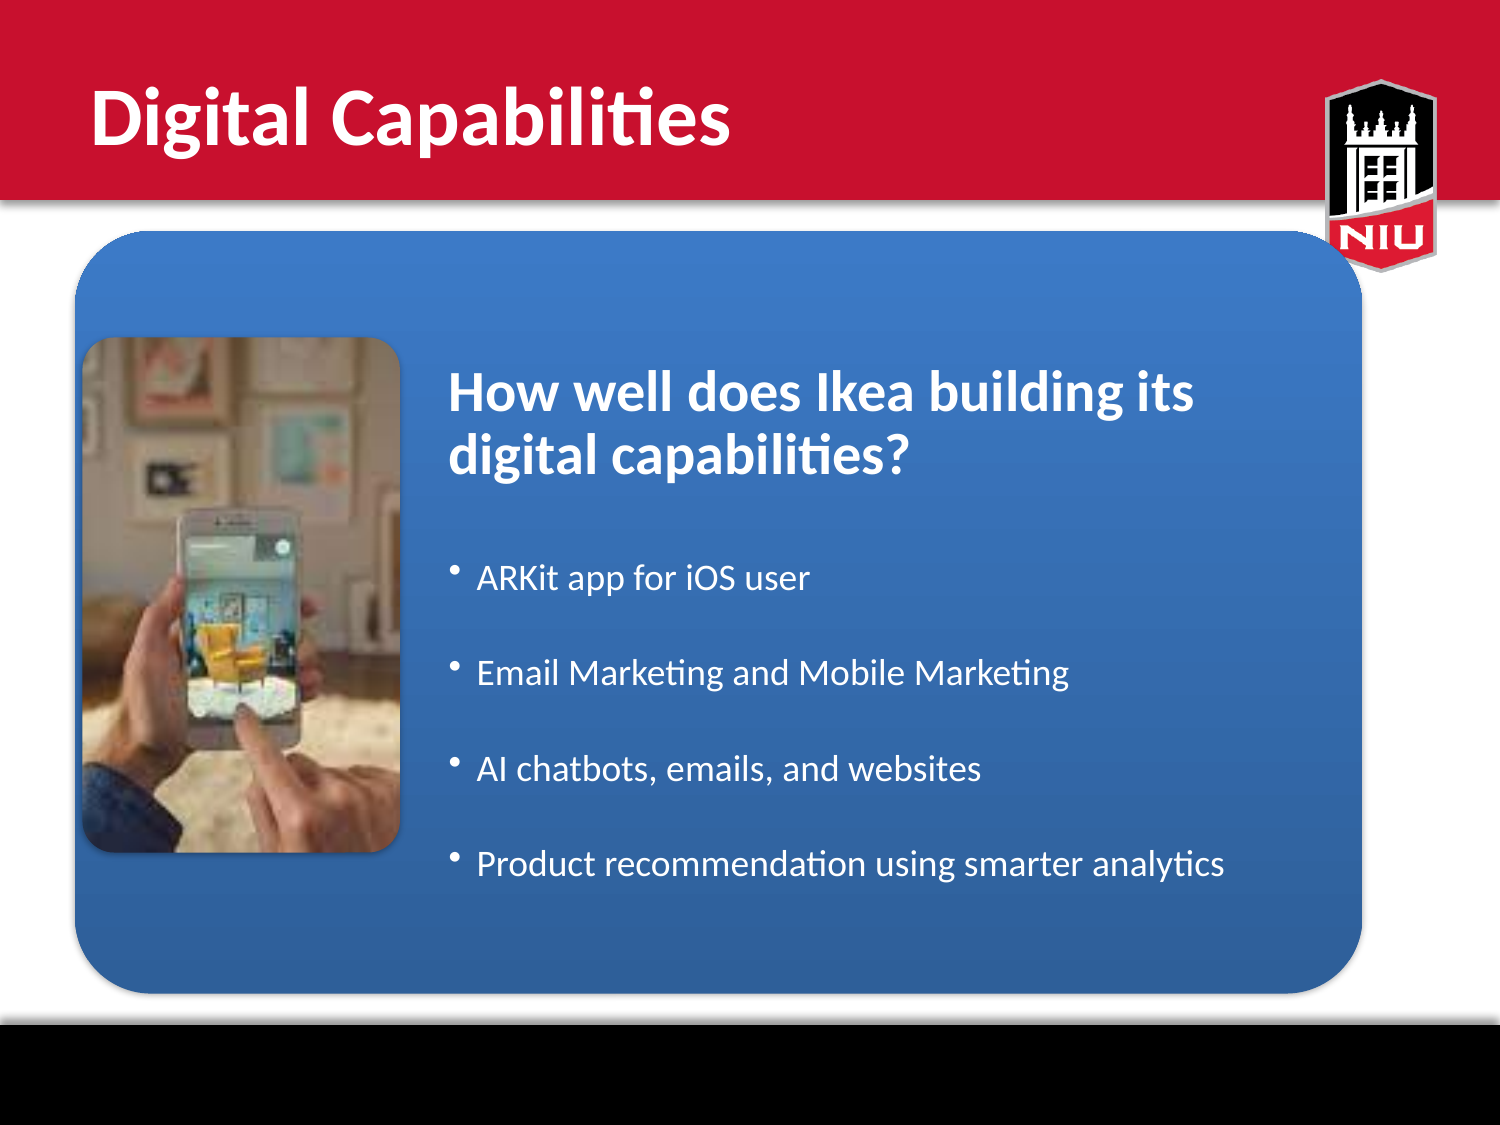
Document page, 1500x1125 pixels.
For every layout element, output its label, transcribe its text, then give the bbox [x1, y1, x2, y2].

title Digital Capabilities [75, 24, 1313, 200]
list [74, 230, 1363, 994]
picture [1325, 79, 1437, 273]
